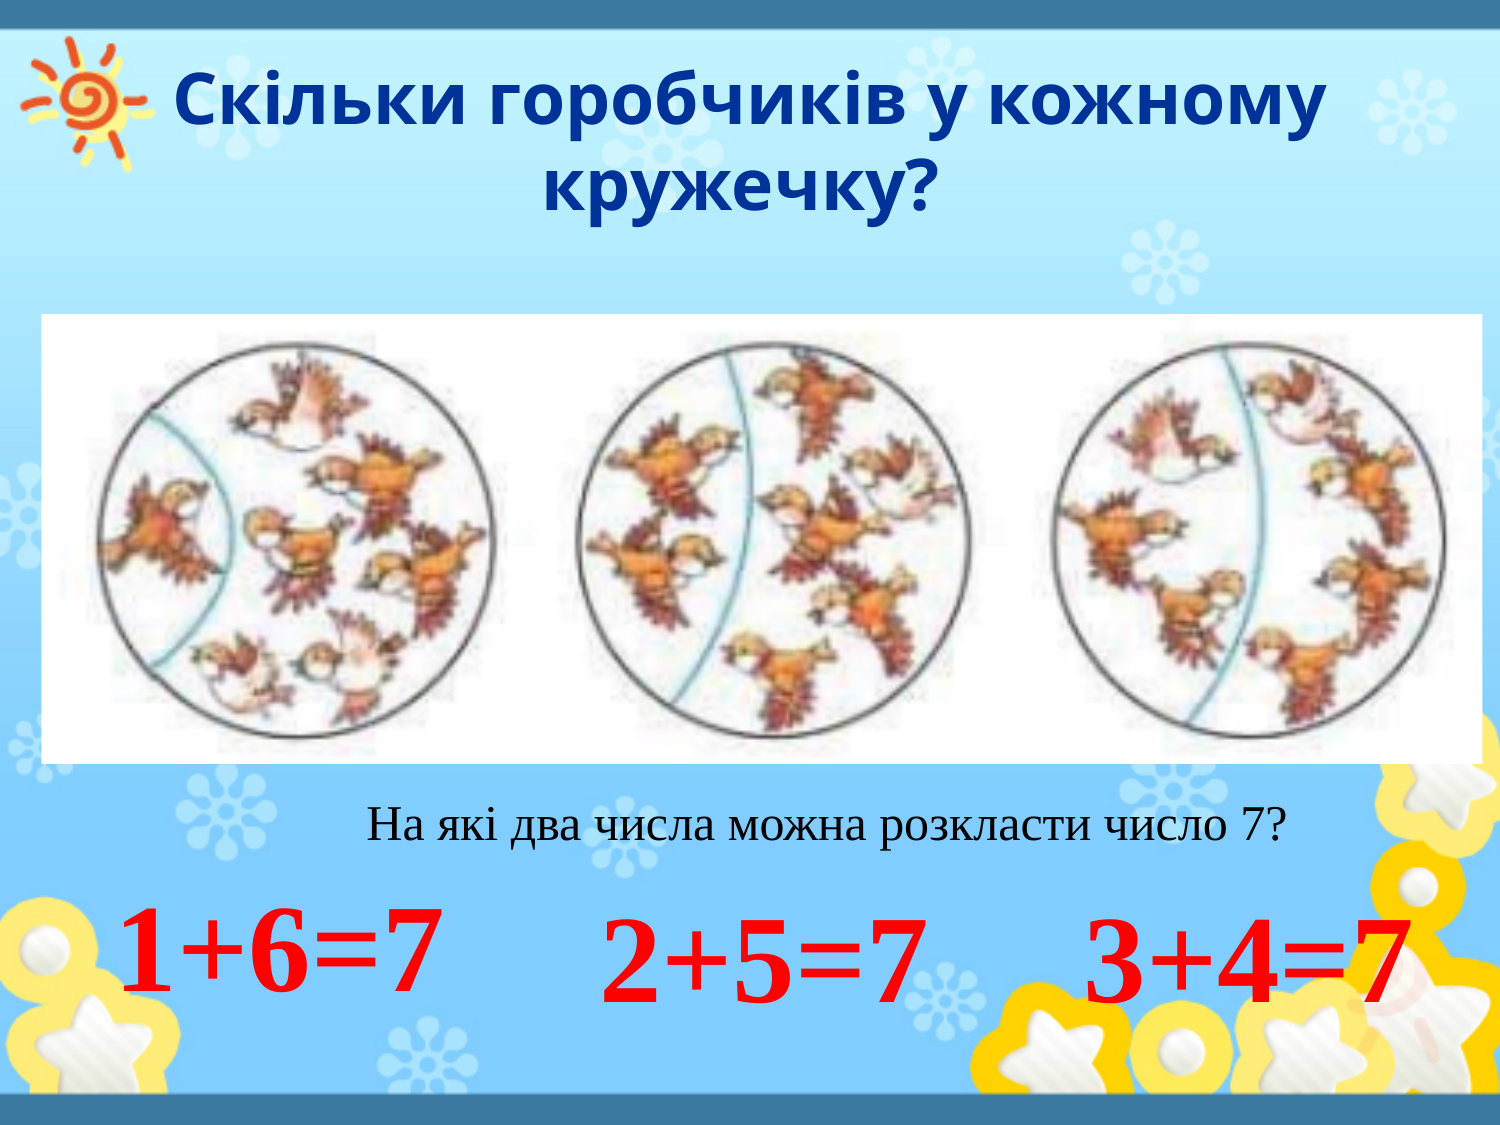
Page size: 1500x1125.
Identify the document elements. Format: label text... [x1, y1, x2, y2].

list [40, 314, 1483, 764]
picture [0, 0, 1500, 1125]
text_box 2+5=7 [584, 869, 975, 1035]
text_box На які два числа можна розкласти число 7? [351, 783, 1304, 859]
text_box 1+6=7 [100, 859, 502, 1024]
title Скільки горобчиків у кожному кружечку? [75, 45, 1425, 233]
text_box 3+4=7 [1068, 869, 1465, 1035]
